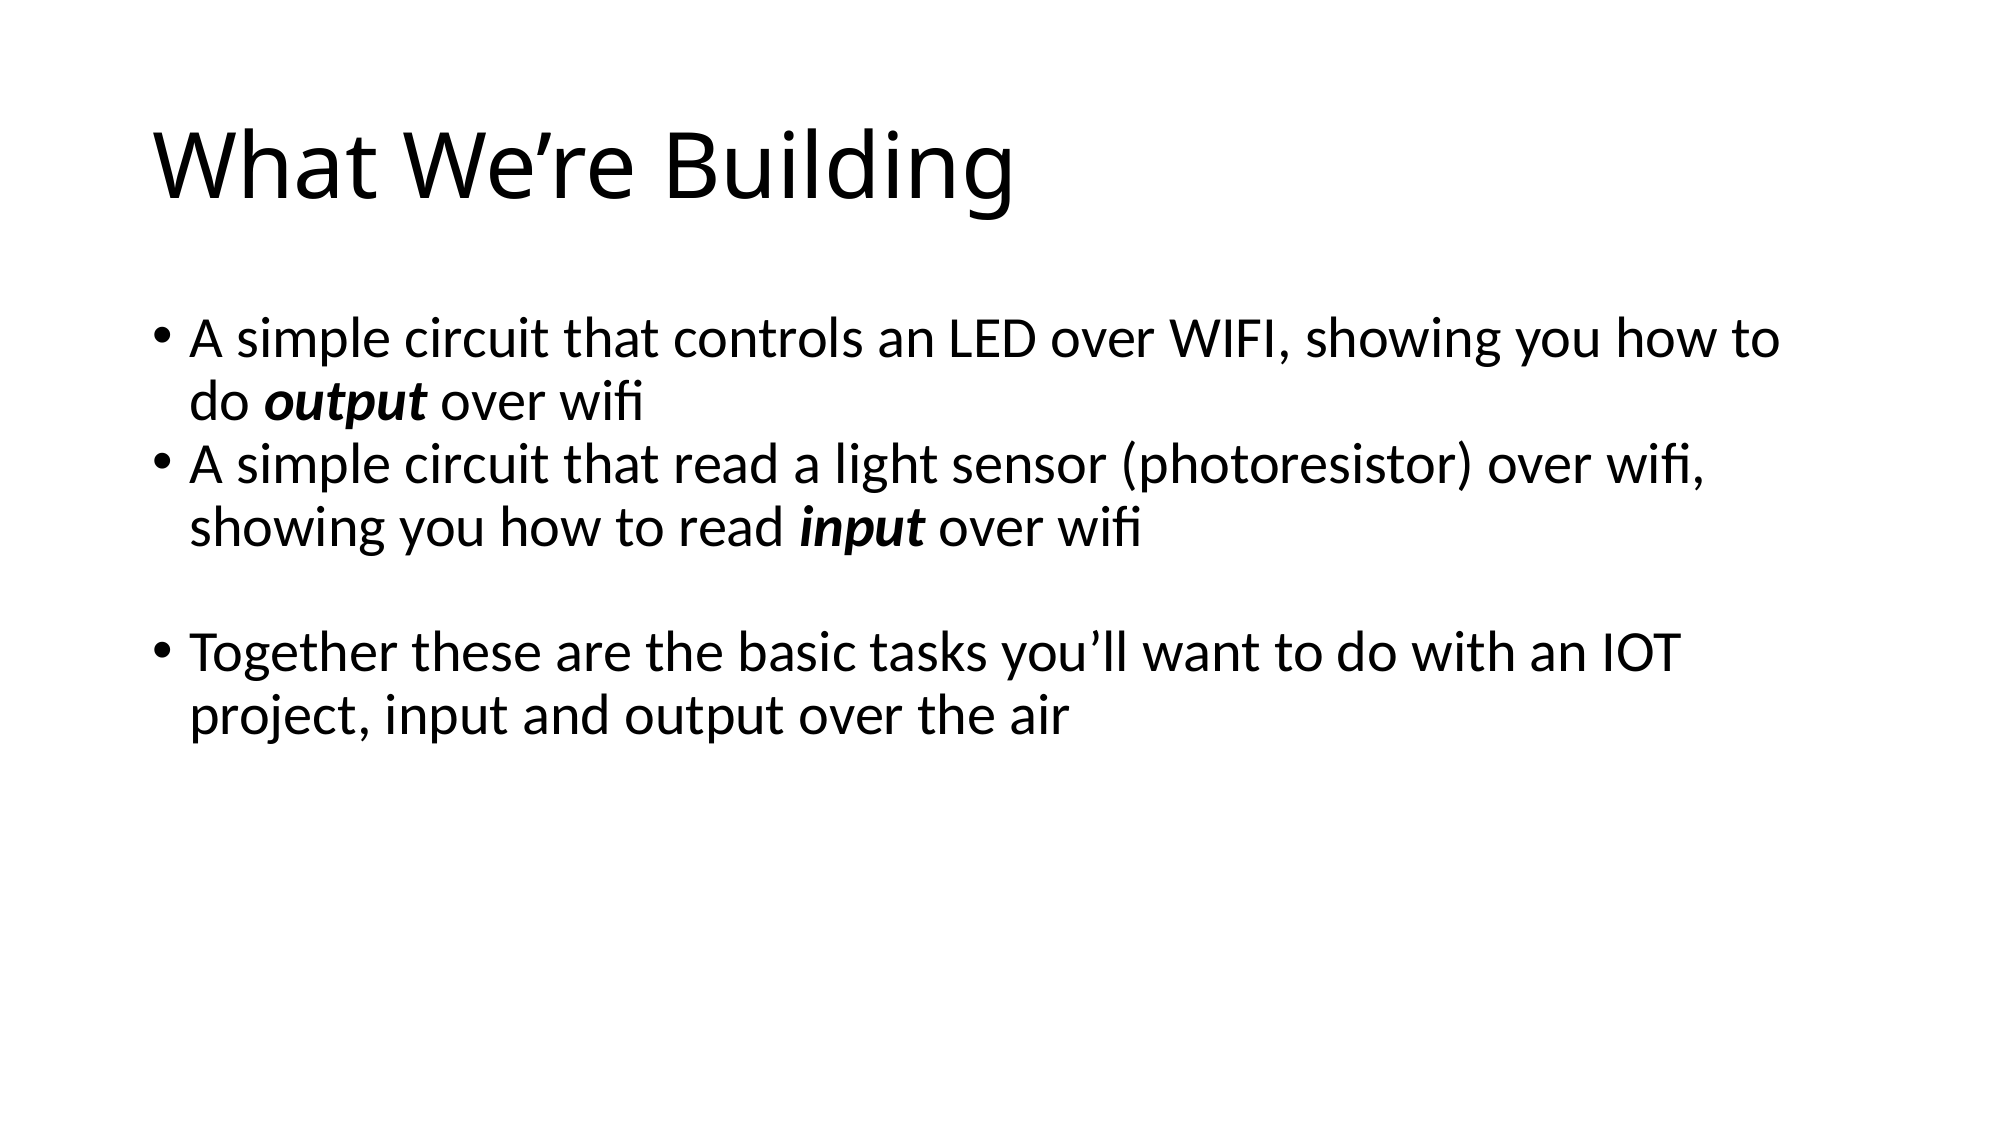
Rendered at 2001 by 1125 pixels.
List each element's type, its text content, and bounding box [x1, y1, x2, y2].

text_box A simple circuit that controls an LED over WIFI, showing you how to do output over wifi A simple circuit that read a light sensor (photoresistor) over wifi, showing you how to read input over wifi Together these are the basic tasks you’ll want to do with an IOT project, input and output over the air [137, 299, 1863, 1013]
text_box What We’re Building [137, 59, 1863, 277]
